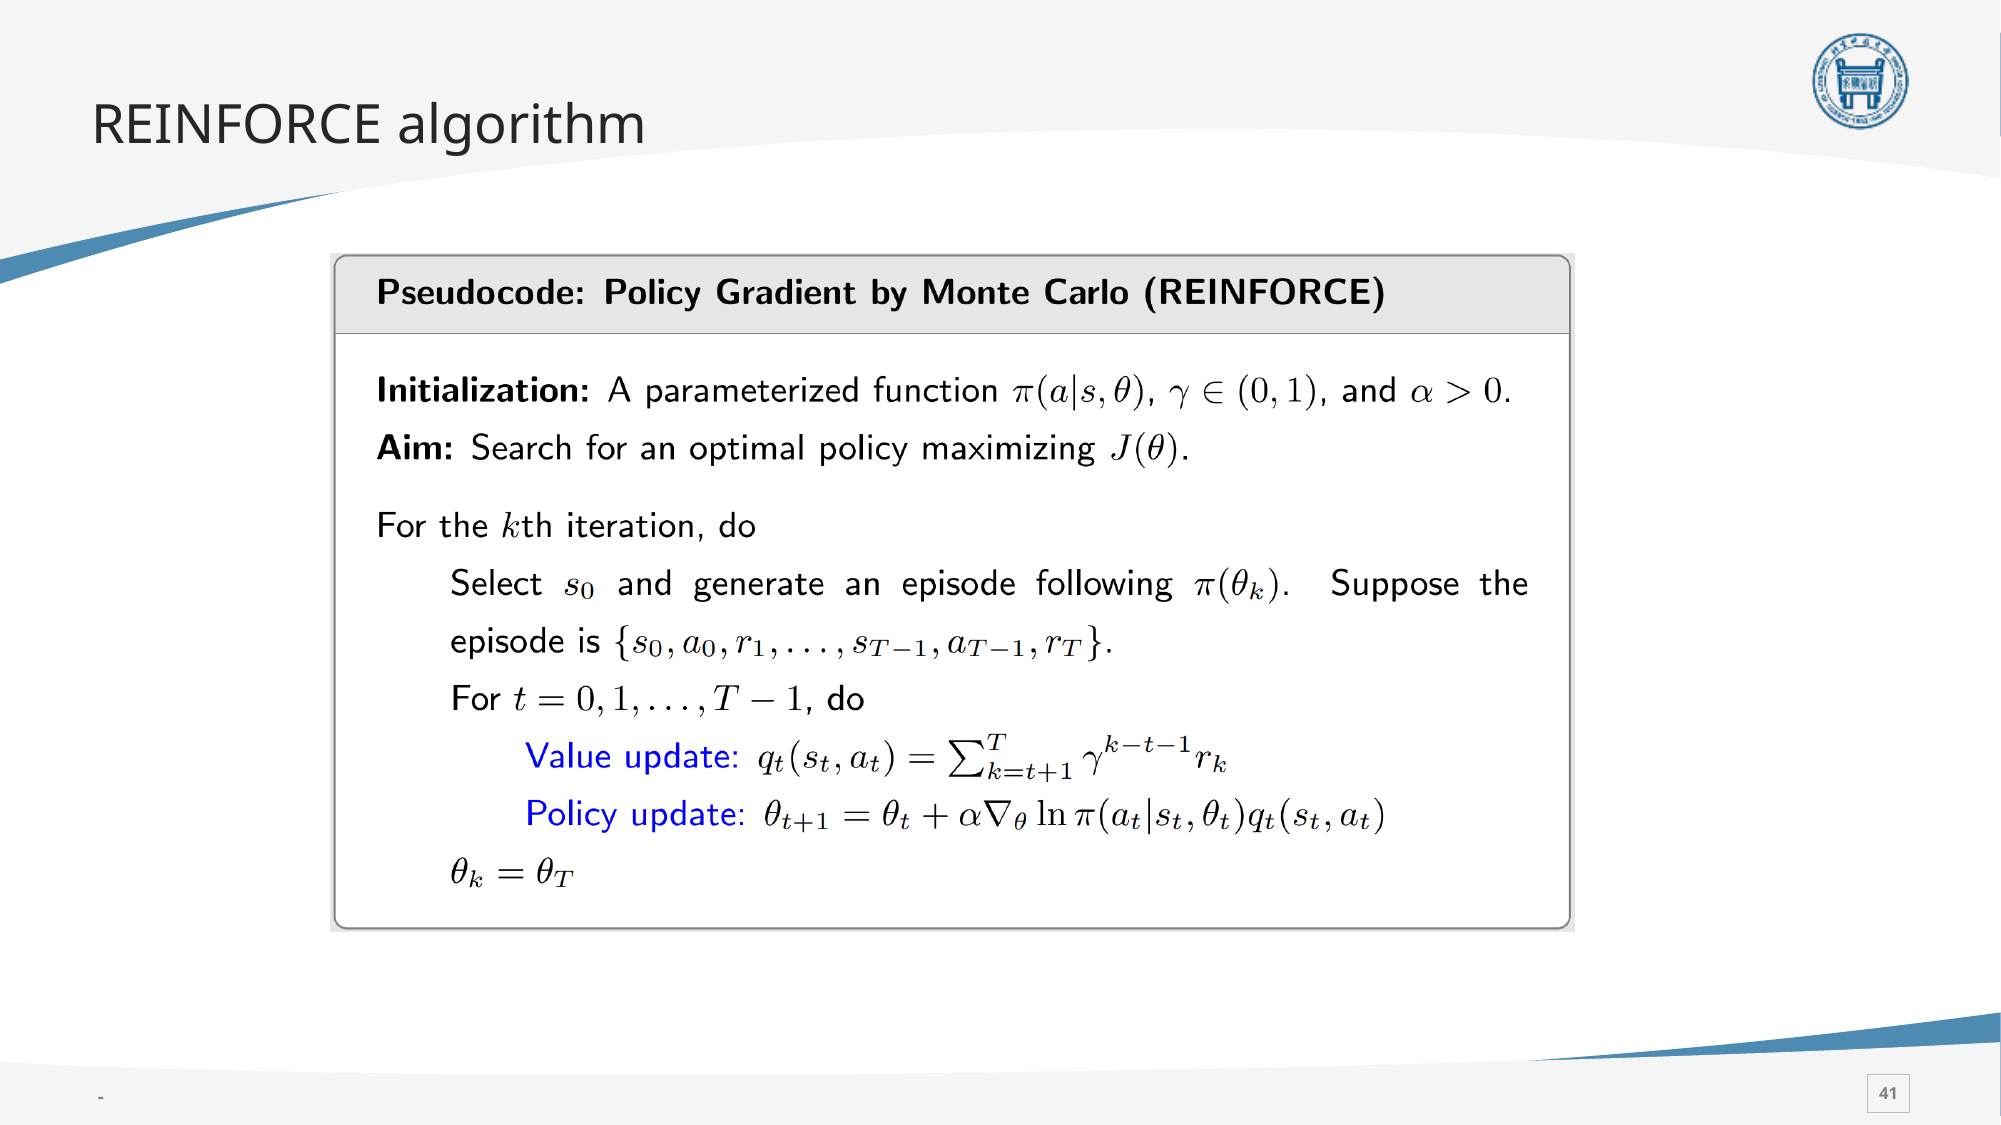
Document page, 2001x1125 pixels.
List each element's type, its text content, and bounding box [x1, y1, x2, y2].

title REINFORCE algorithm [79, 57, 824, 146]
picture [1812, 33, 1909, 130]
picture [330, 253, 1575, 932]
